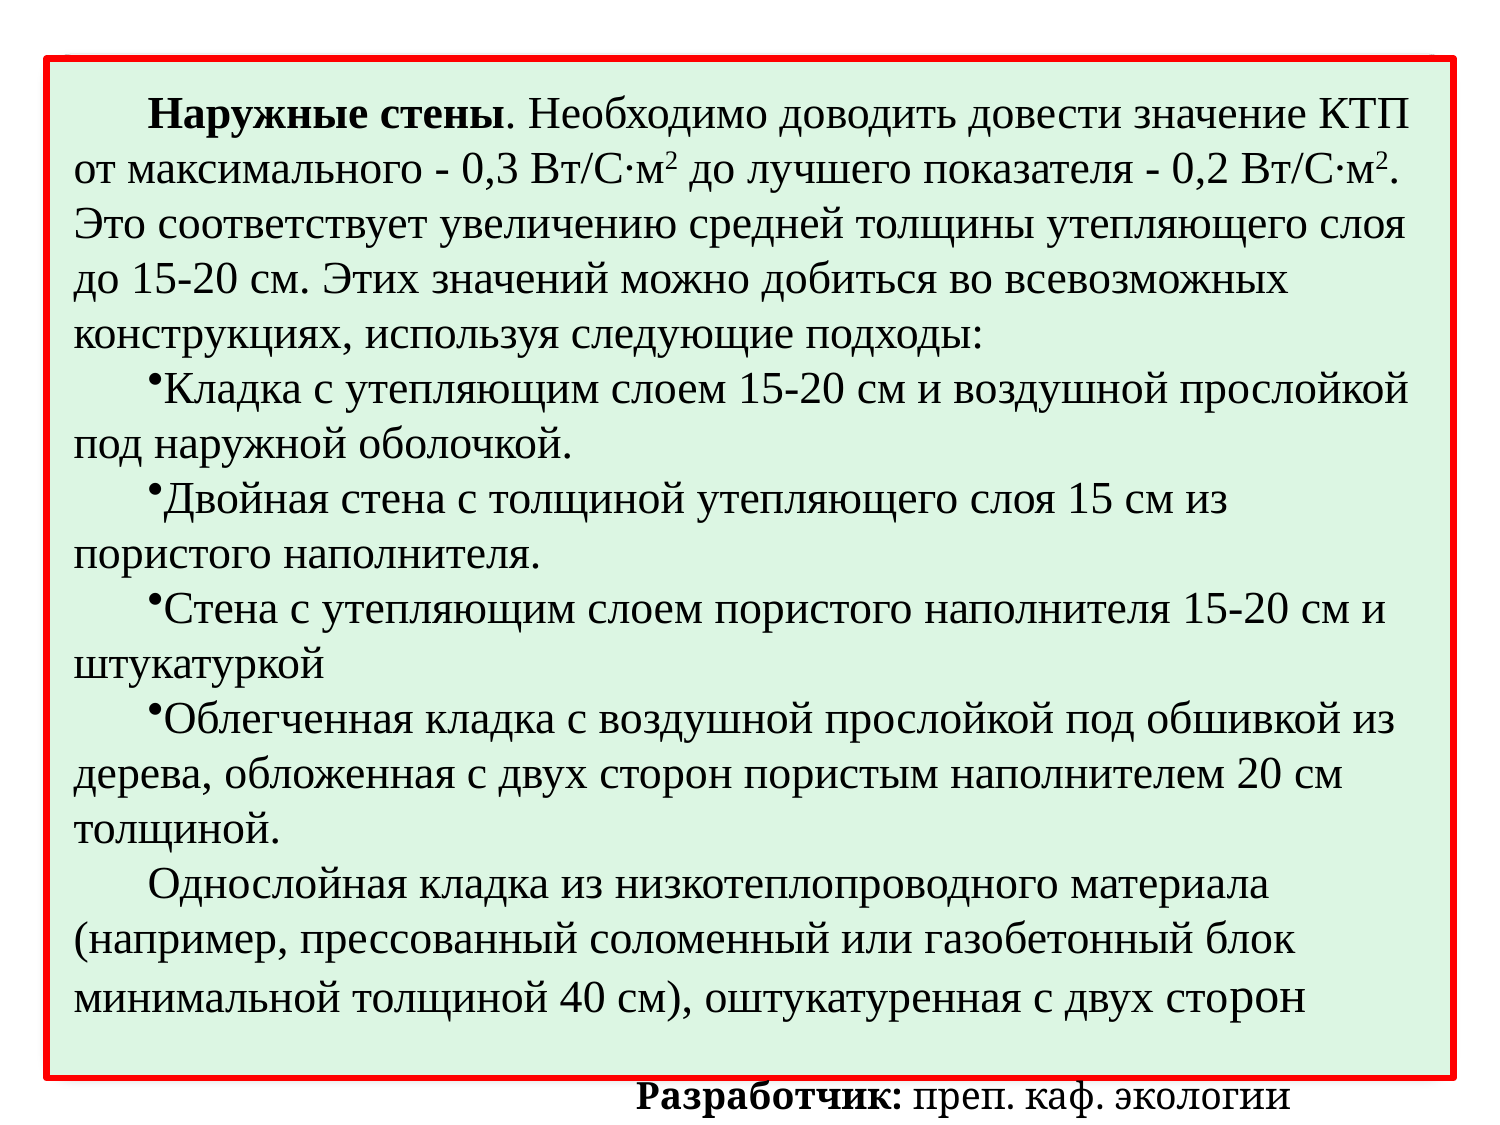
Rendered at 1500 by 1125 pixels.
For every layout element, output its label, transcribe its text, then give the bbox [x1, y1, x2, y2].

text_box [43, 55, 1457, 1081]
text_box Наружные стены. Необходимо доводить довести значение КТП от максимального - 0,3 Вт/С∙м2 до лучшего показателя - 0,2 Вт/С∙м2. Это соответствует увеличению средней толщины утепляющего слоя до 15-20 см. Этих значений можно добиться во всевозможных конструкциях, используя следующие подходы: Кладка с утепляющим слоем 15-20 см и воздушной прослойкой под наружной оболочкой. Двойная стена с толщиной утепляющего слоя 15 см из пористого наполнителя. Стена с утепляющим слоем пористого наполнителя 15-20 см и штукатуркой Облегченная кладка с воздушной прослойкой под обшивкой из дерева, обложенная с двух сторон пористым наполнителем 20 см толщиной. Однослойная кладка из низкотеплопроводного материала (например, прессованный соломенный или газобетонный блок минимальной толщиной 40 см), оштукатуренная с двух сторон [58, 75, 1442, 1030]
text_box Разработчик: преп. каф. экологии Кирвель П.И. [621, 1064, 1455, 1125]
